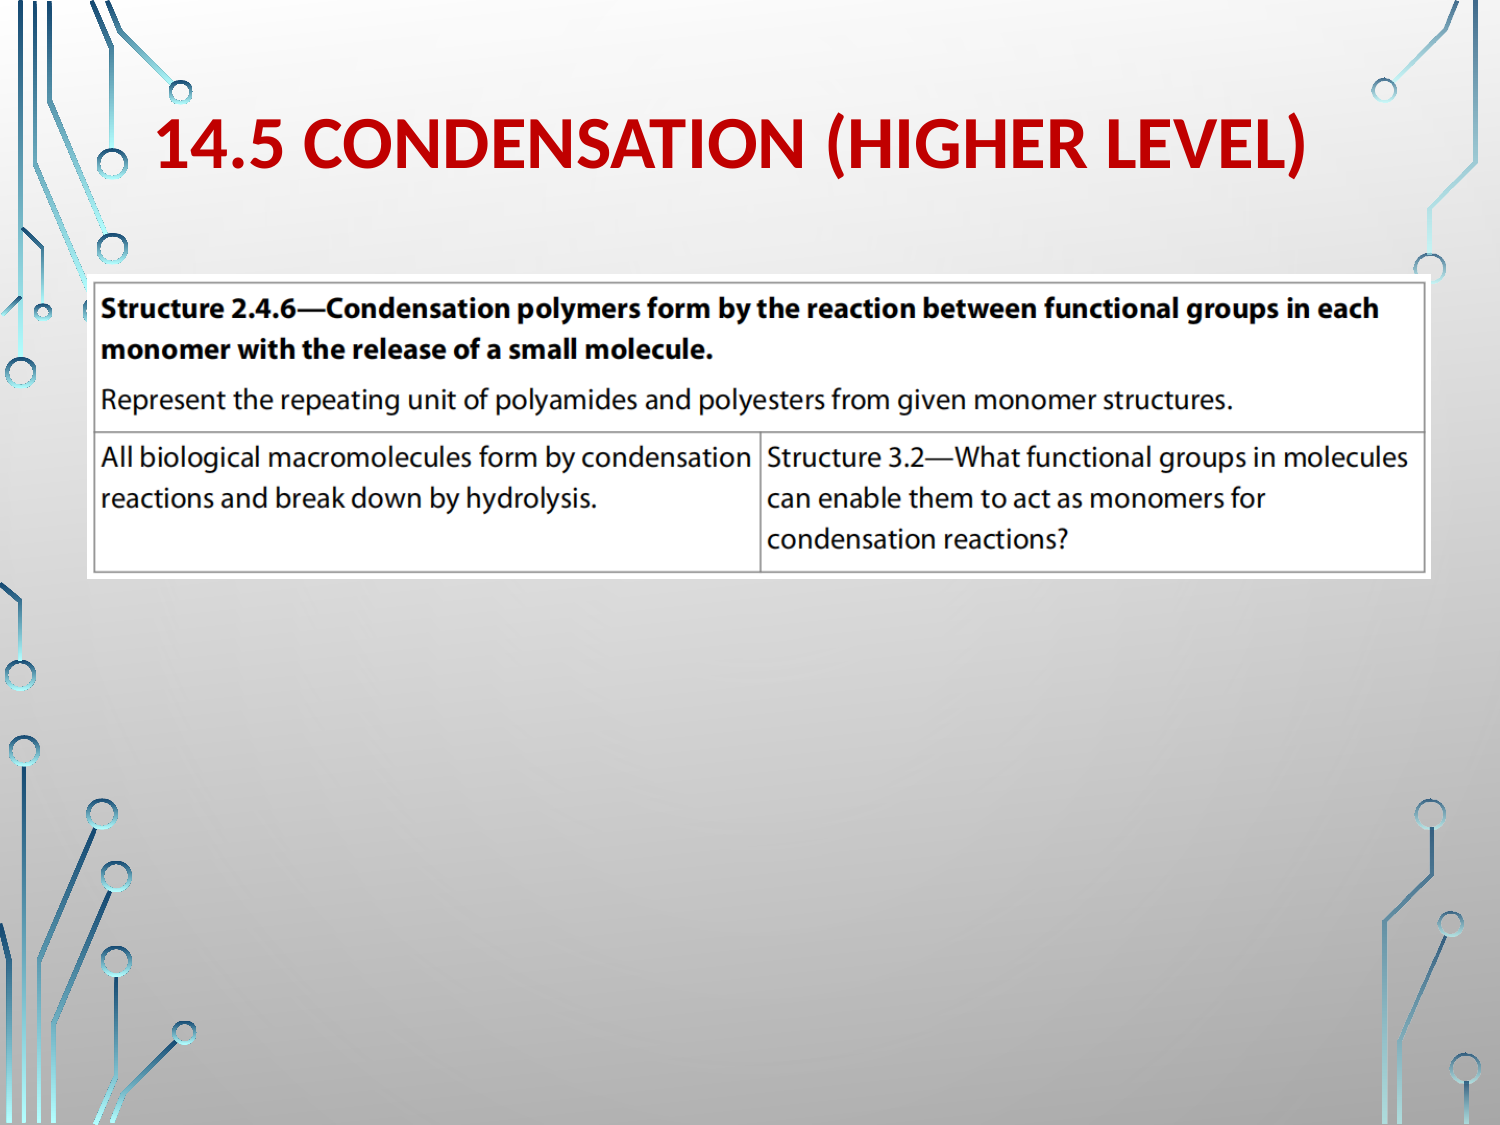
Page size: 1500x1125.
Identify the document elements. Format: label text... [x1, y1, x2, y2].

picture [87, 274, 1431, 579]
title 14.5 Condensation (Higher Level) [137, 62, 1401, 226]
